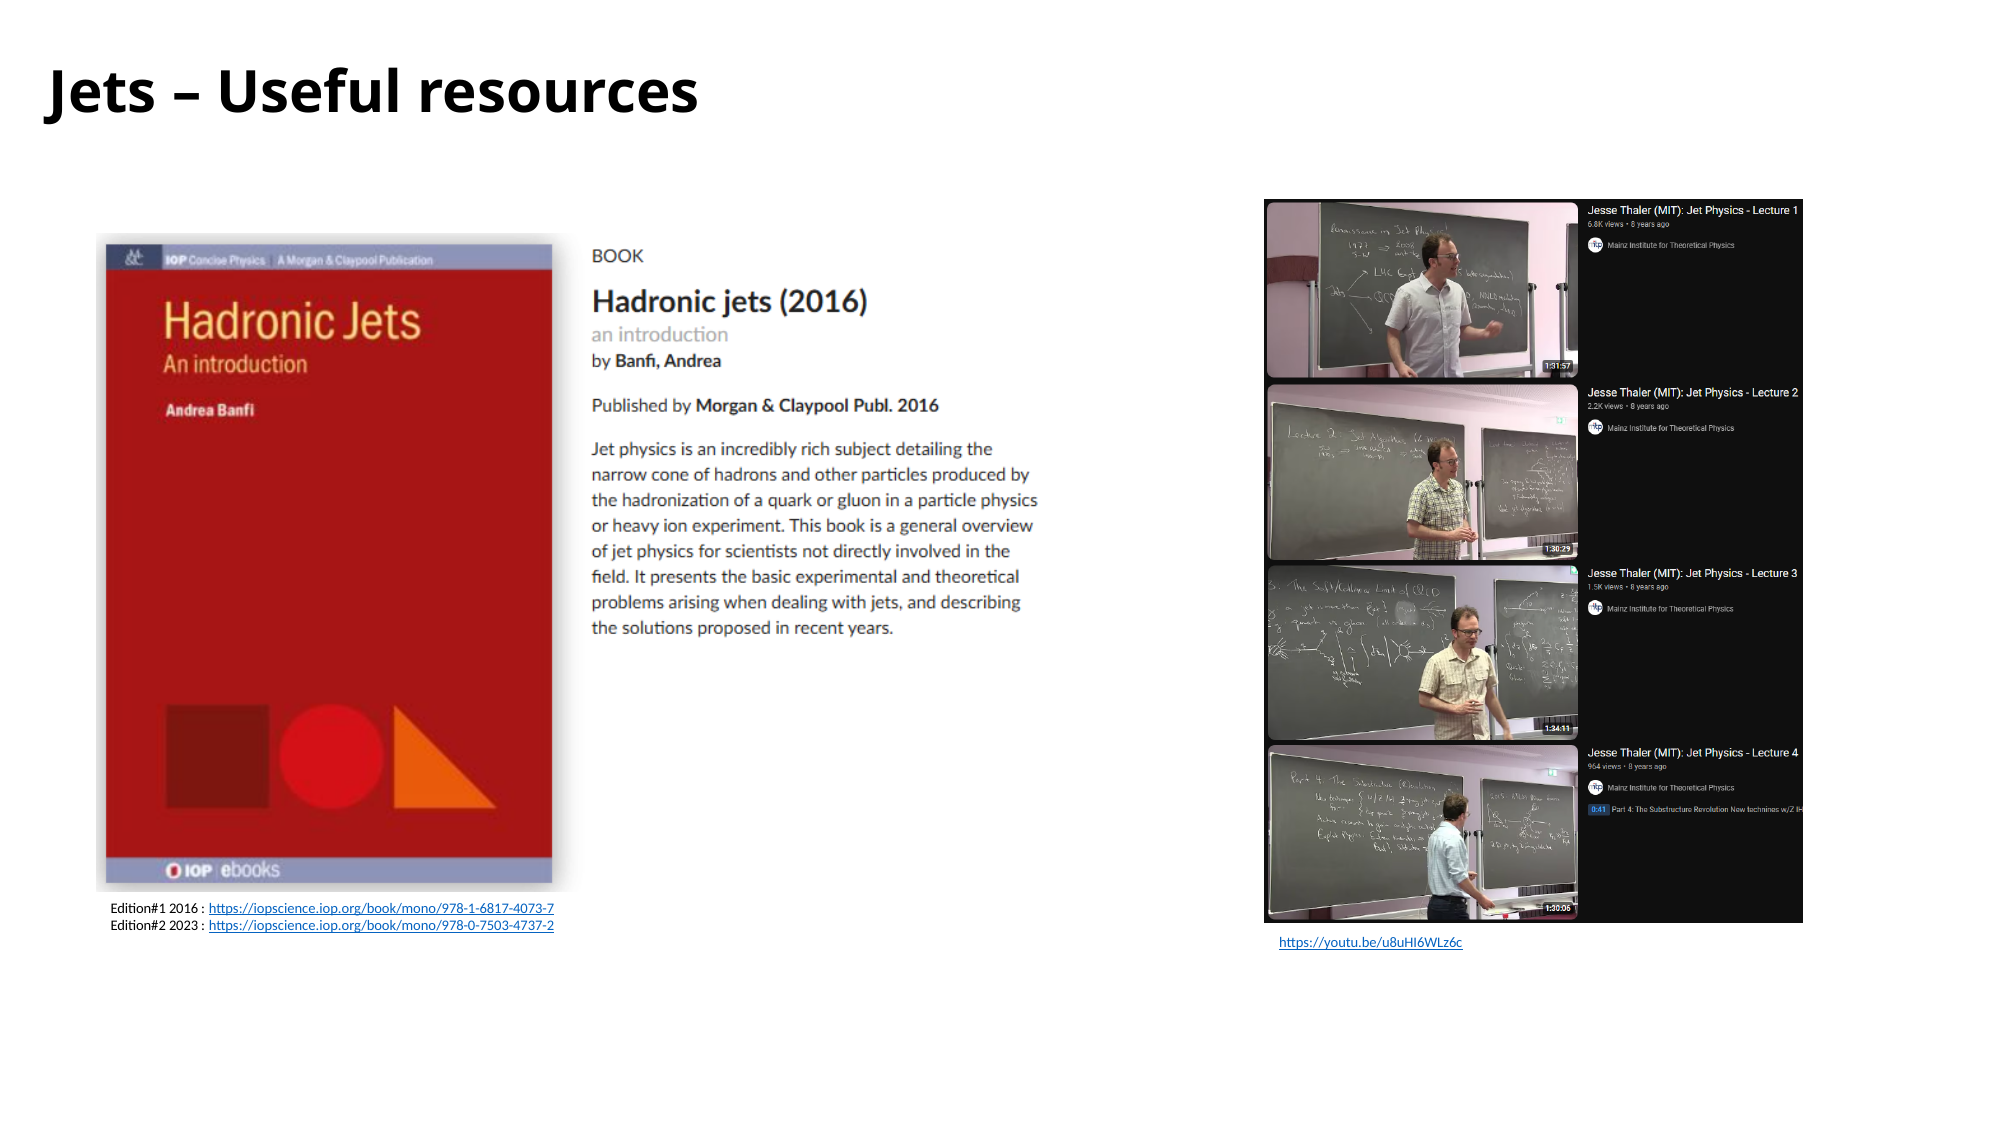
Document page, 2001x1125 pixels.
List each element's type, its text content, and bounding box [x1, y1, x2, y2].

title Jets – Useful resources [33, 30, 1053, 157]
picture [1264, 199, 1803, 923]
text_box https://youtu.be/u8uHI6WLz6c [1264, 925, 1858, 958]
text_box Edition#1 2016 : https://iopscience.iop.org/book/mono/978-1-6817-4073-7 Edition#2 2023 : https://iopscience.iop.org/book/mono/978-0-7503-4737-2 [95, 892, 689, 941]
picture [95, 233, 1053, 892]
